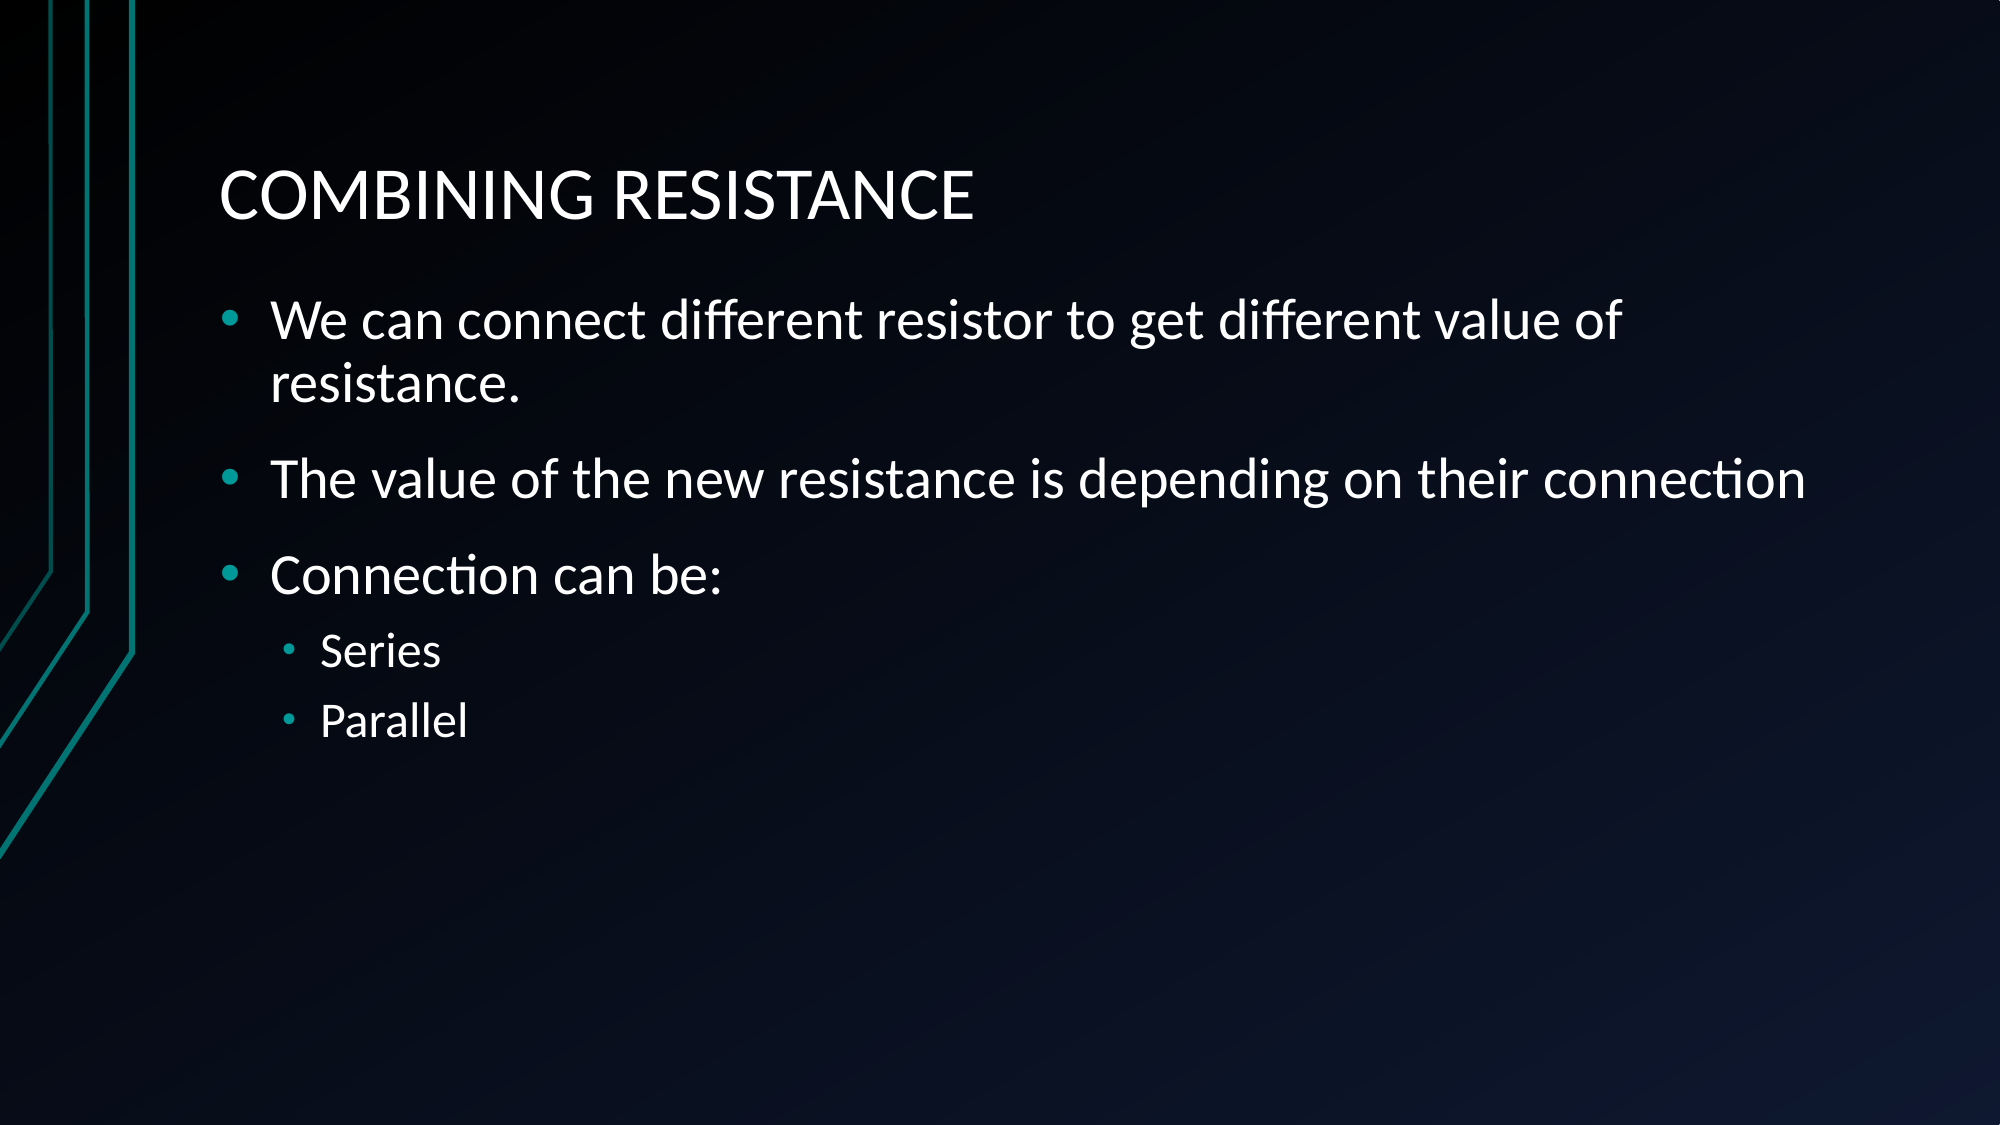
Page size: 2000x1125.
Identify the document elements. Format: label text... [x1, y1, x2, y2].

list We can connect different resistor to get different value of resistance. The value of the new resistance is depending on their connection Connection can be: Series Parallel [199, 279, 1900, 1012]
title COMBINING RESISTANCE [199, 45, 1900, 246]
